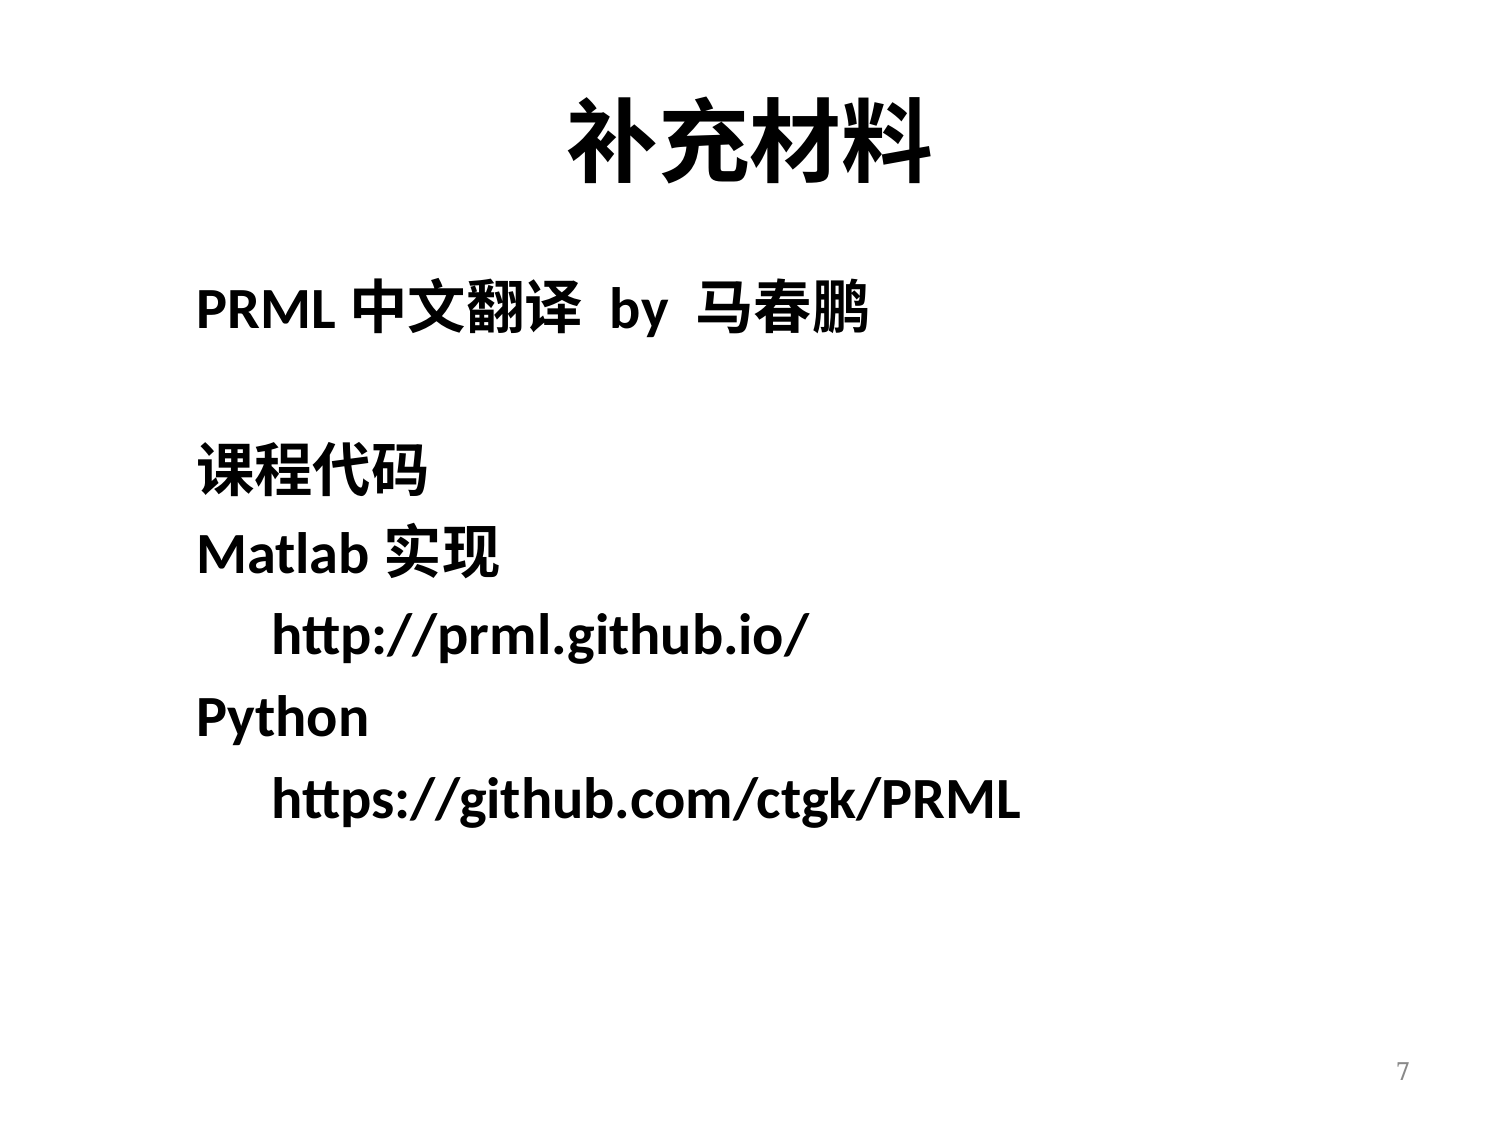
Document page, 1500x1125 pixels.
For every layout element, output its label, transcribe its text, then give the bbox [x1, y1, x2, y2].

slide_number 7 [1074, 1042, 1425, 1103]
title 补充材料 [75, 45, 1425, 233]
list PRML中文翻译 by 马春鹏 课程代码 Matlab实现 http://prml.github.io/ Python https://github.com/ctgk/PRML [181, 262, 1317, 1005]
